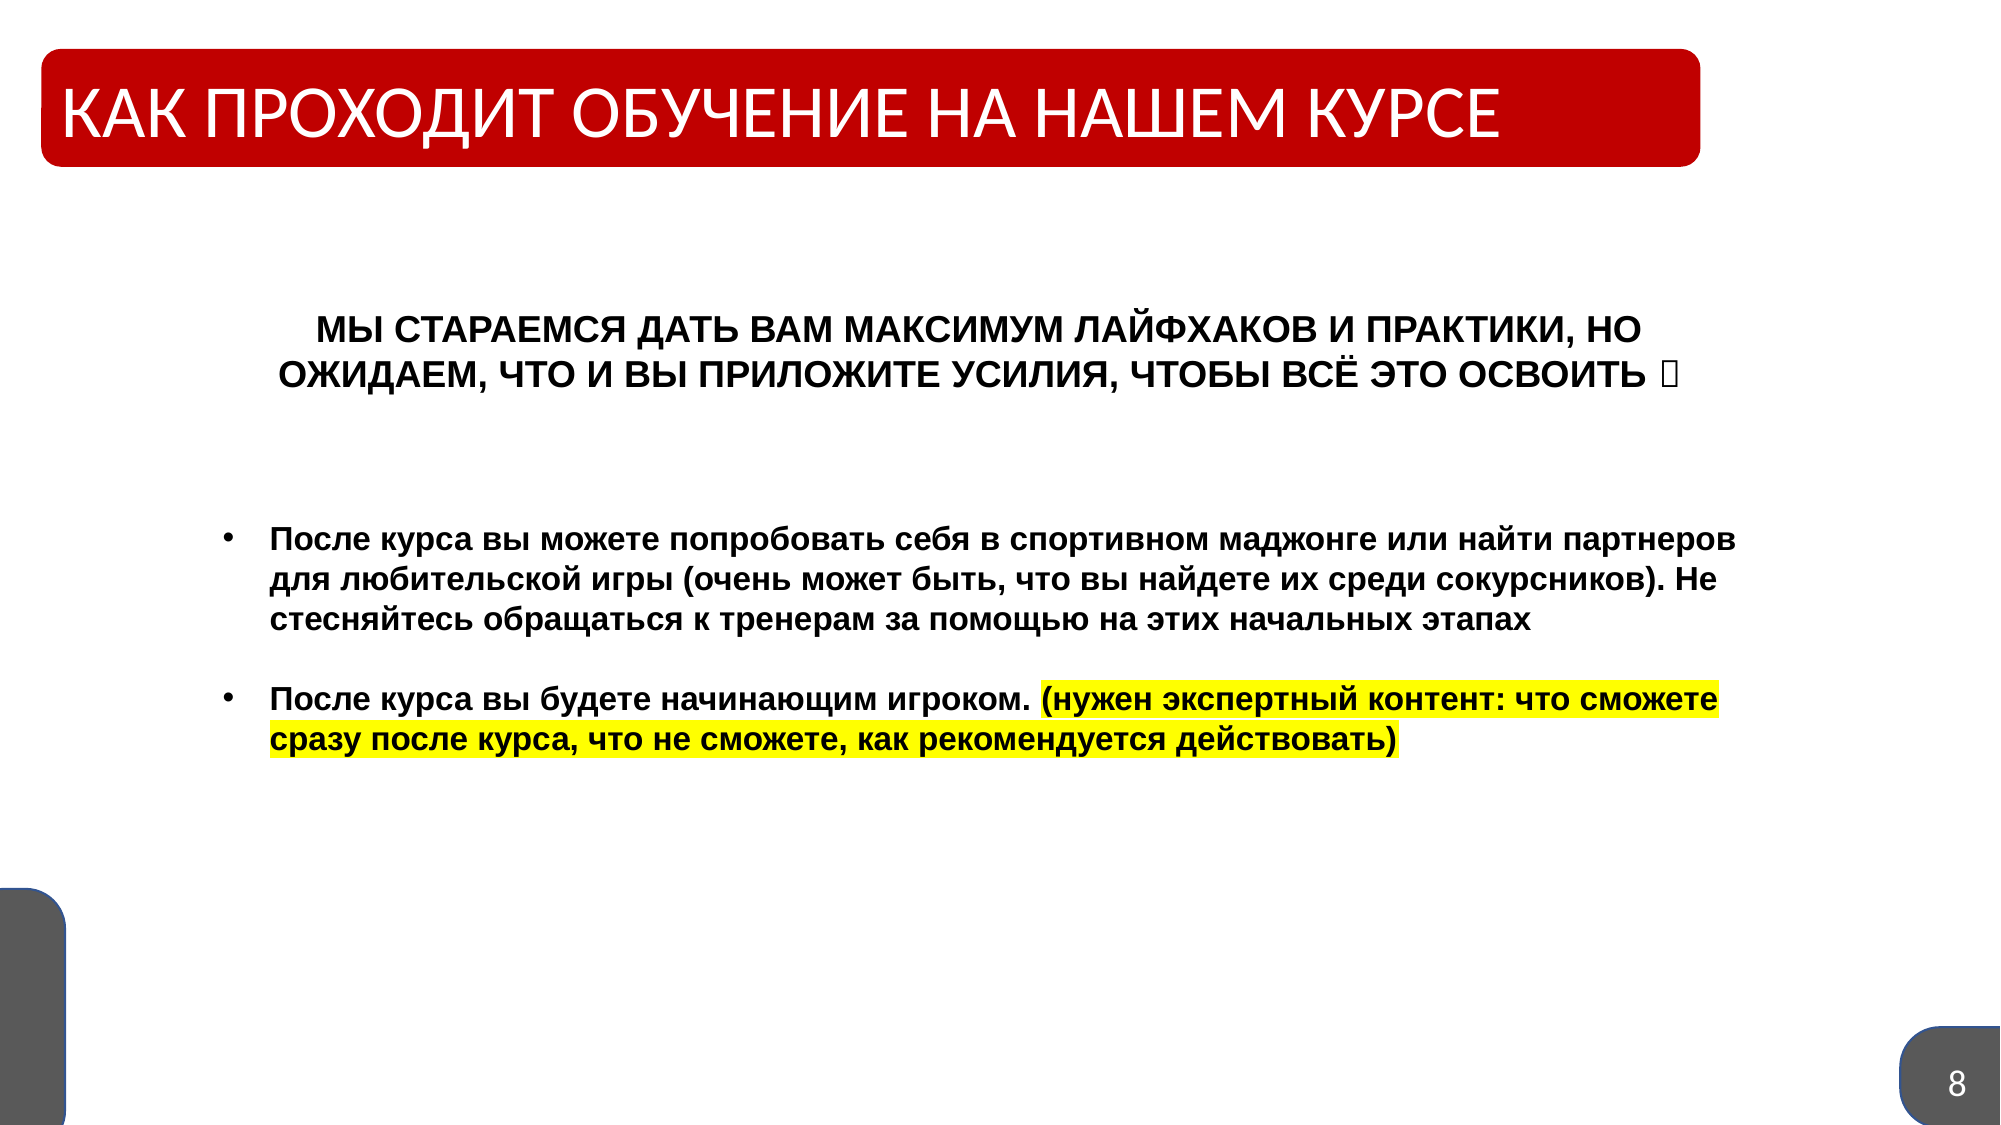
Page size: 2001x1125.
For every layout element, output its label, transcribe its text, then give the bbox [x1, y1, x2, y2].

text_box МЫ СТАРАЕМСЯ ДАТЬ ВАМ МАКСИМУМ ЛАЙФХАКОВ И ПРАКТИКИ, НО ОЖИДАЕМ, ЧТО И ВЫ ПРИЛОЖИТЕ УСИЛИЯ, ЧТОБЫ ВСЁ ЭТО ОСВОИТЬ  [258, 297, 1701, 403]
text_box КАК ПРОХОДИТ ОБУЧЕНИЕ НА НАШЕМ КУРСЕ [40, 47, 1702, 168]
text_box После курса вы можете попробовать себя в спортивном маджонге или найти партнеров для любительской игры (очень может быть, что вы найдете их среди сокурсников). Не стесняйтесь обращаться к тренерам за помощью на этих начальных этапах После курса вы будете начинающим игроком. (нужен экспертный контент: что сможете сразу после курса, что не сможете, как рекомендуется действовать) [207, 510, 1823, 885]
text_box [0, 887, 67, 1125]
text_box 8 [1933, 1051, 1981, 1112]
text_box [1899, 1026, 2000, 1125]
